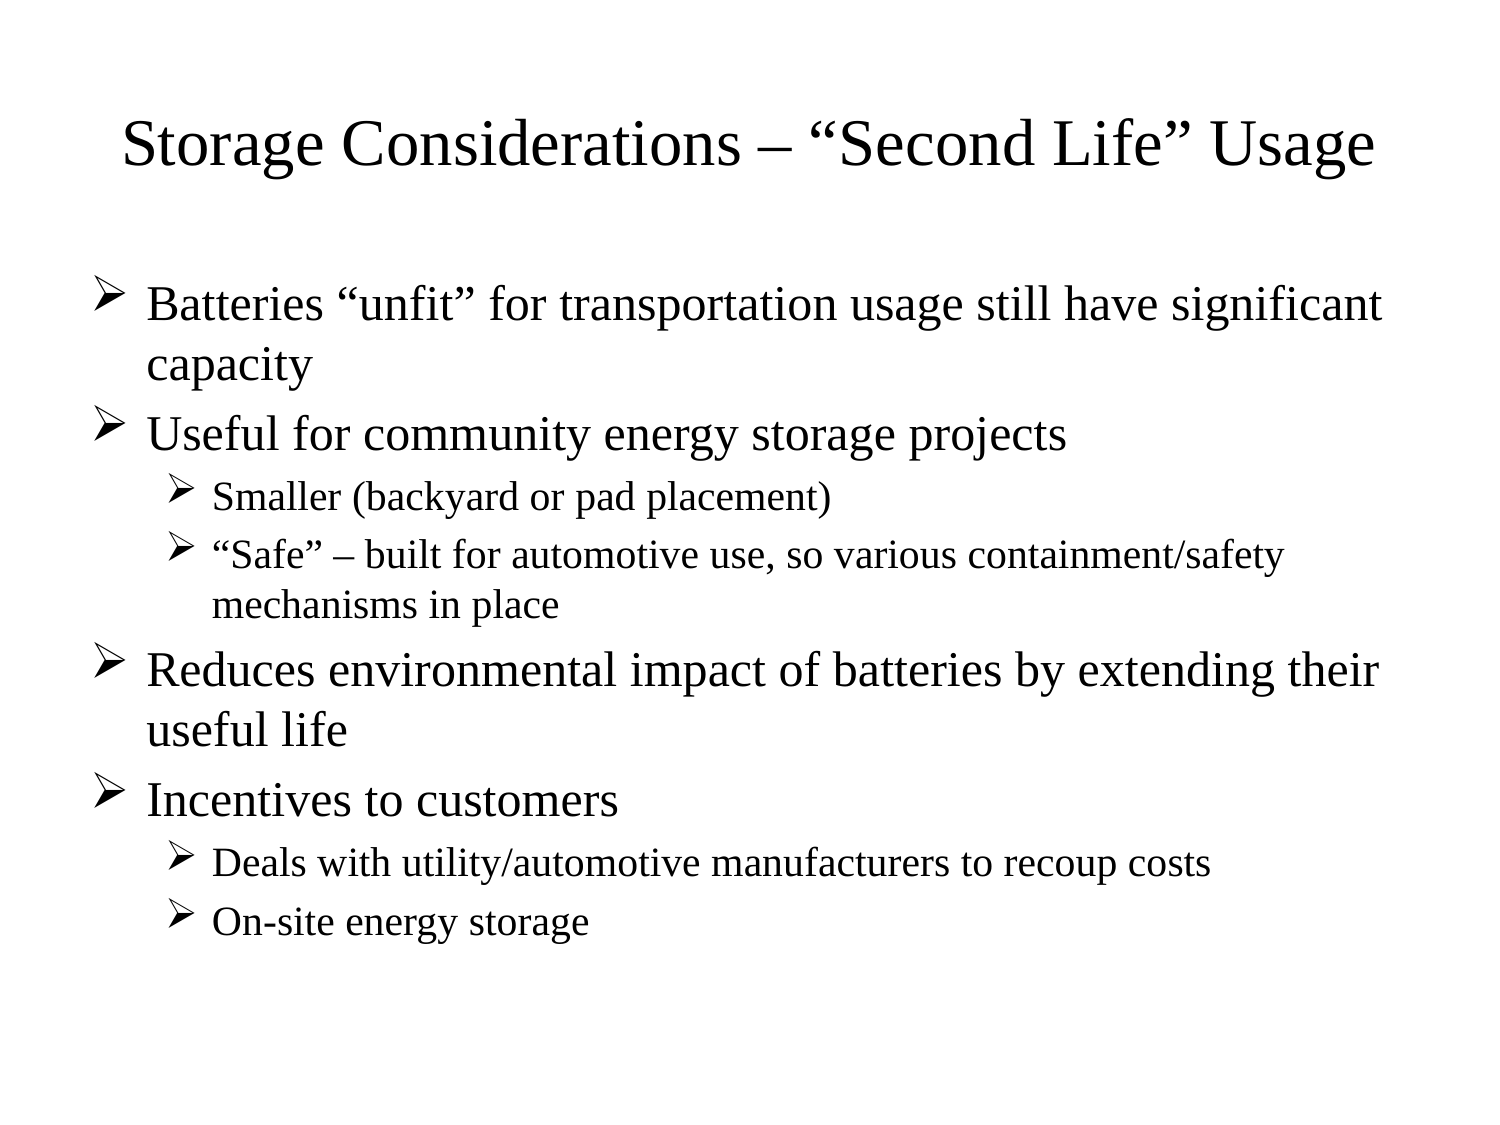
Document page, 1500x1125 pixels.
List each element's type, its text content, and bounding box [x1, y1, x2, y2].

title Storage Considerations – “Second Life” Usage [75, 45, 1425, 233]
list Batteries “unfit” for transportation usage still have significant capacity Useful for community energy storage projects Smaller (backyard or pad placement) “Safe” – built for automotive use, so various containment/safety mechanisms in place Reduces environmental impact of batteries by extending their useful life Incentives to customers Deals with utility/automotive manufacturers to recoup costs On-site energy storage [75, 262, 1425, 1005]
